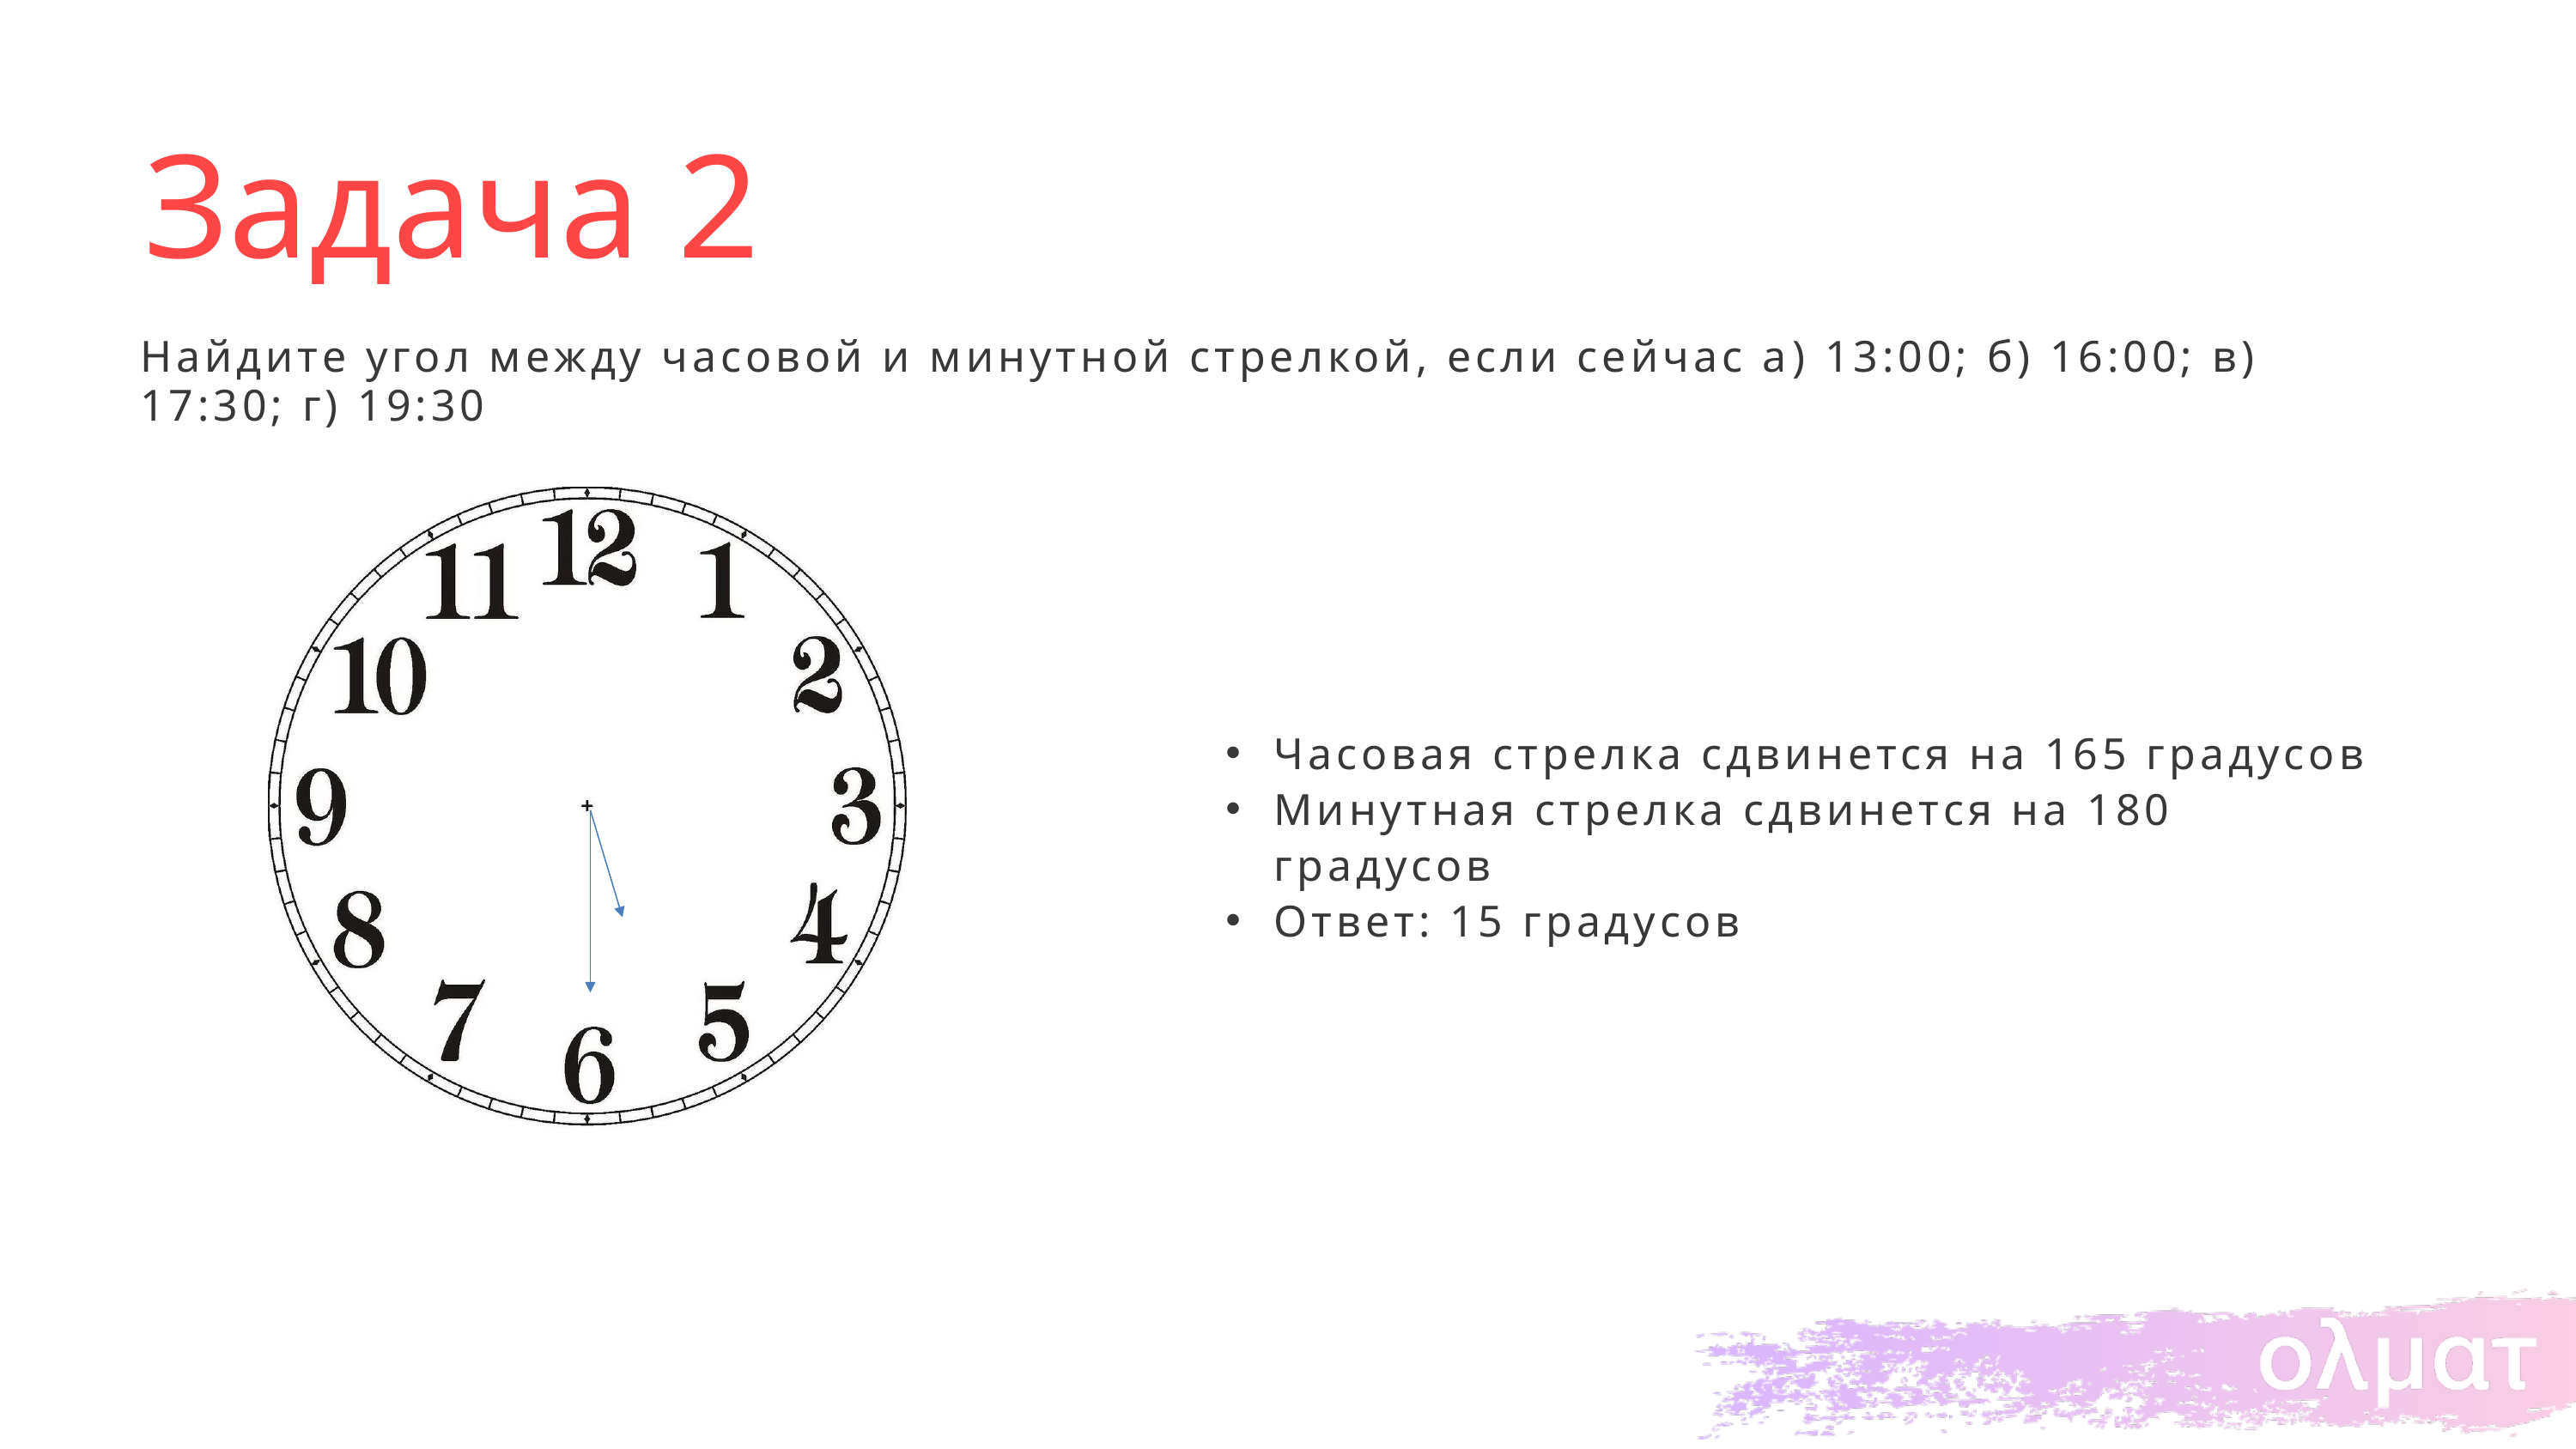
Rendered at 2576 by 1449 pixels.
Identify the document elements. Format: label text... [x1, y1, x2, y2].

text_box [1690, 1287, 2576, 1440]
text_box Часовая стрелка сдвинется на 165 градусов Минутная стрелка сдвинется на 180 градусов Ответ: 15 градусов [1225, 722, 2399, 946]
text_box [591, 809, 623, 918]
picture [268, 487, 907, 1148]
text_box Задача 2 [144, 201, 774, 287]
text_box Найдите угол между часовой и минутной стрелкой, если сейчас а) 13:00; б) 16:00; в) 17:30; г) 19:30 [140, 330, 2361, 430]
